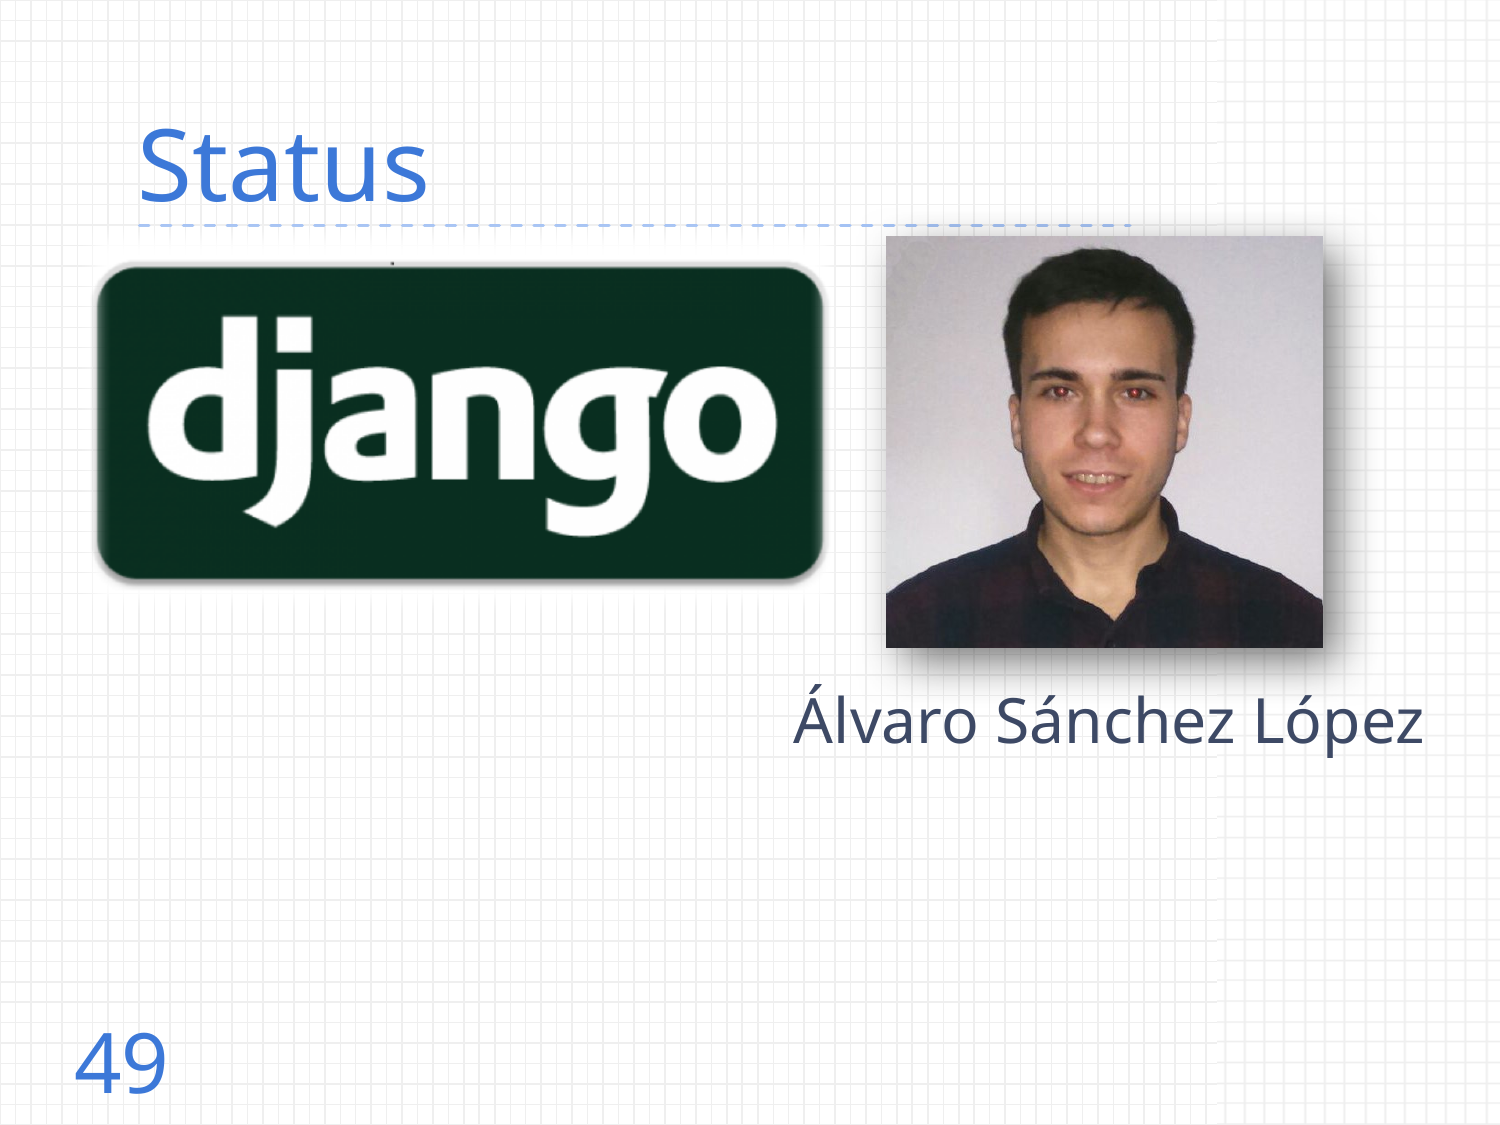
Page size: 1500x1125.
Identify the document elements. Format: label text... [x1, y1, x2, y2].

title Status [122, 49, 1130, 237]
text_box 49 [59, 996, 195, 1125]
text_box Álvaro Sánchez López [679, 666, 1212, 883]
picture [76, 219, 845, 619]
picture [885, 0, 1500, 1125]
